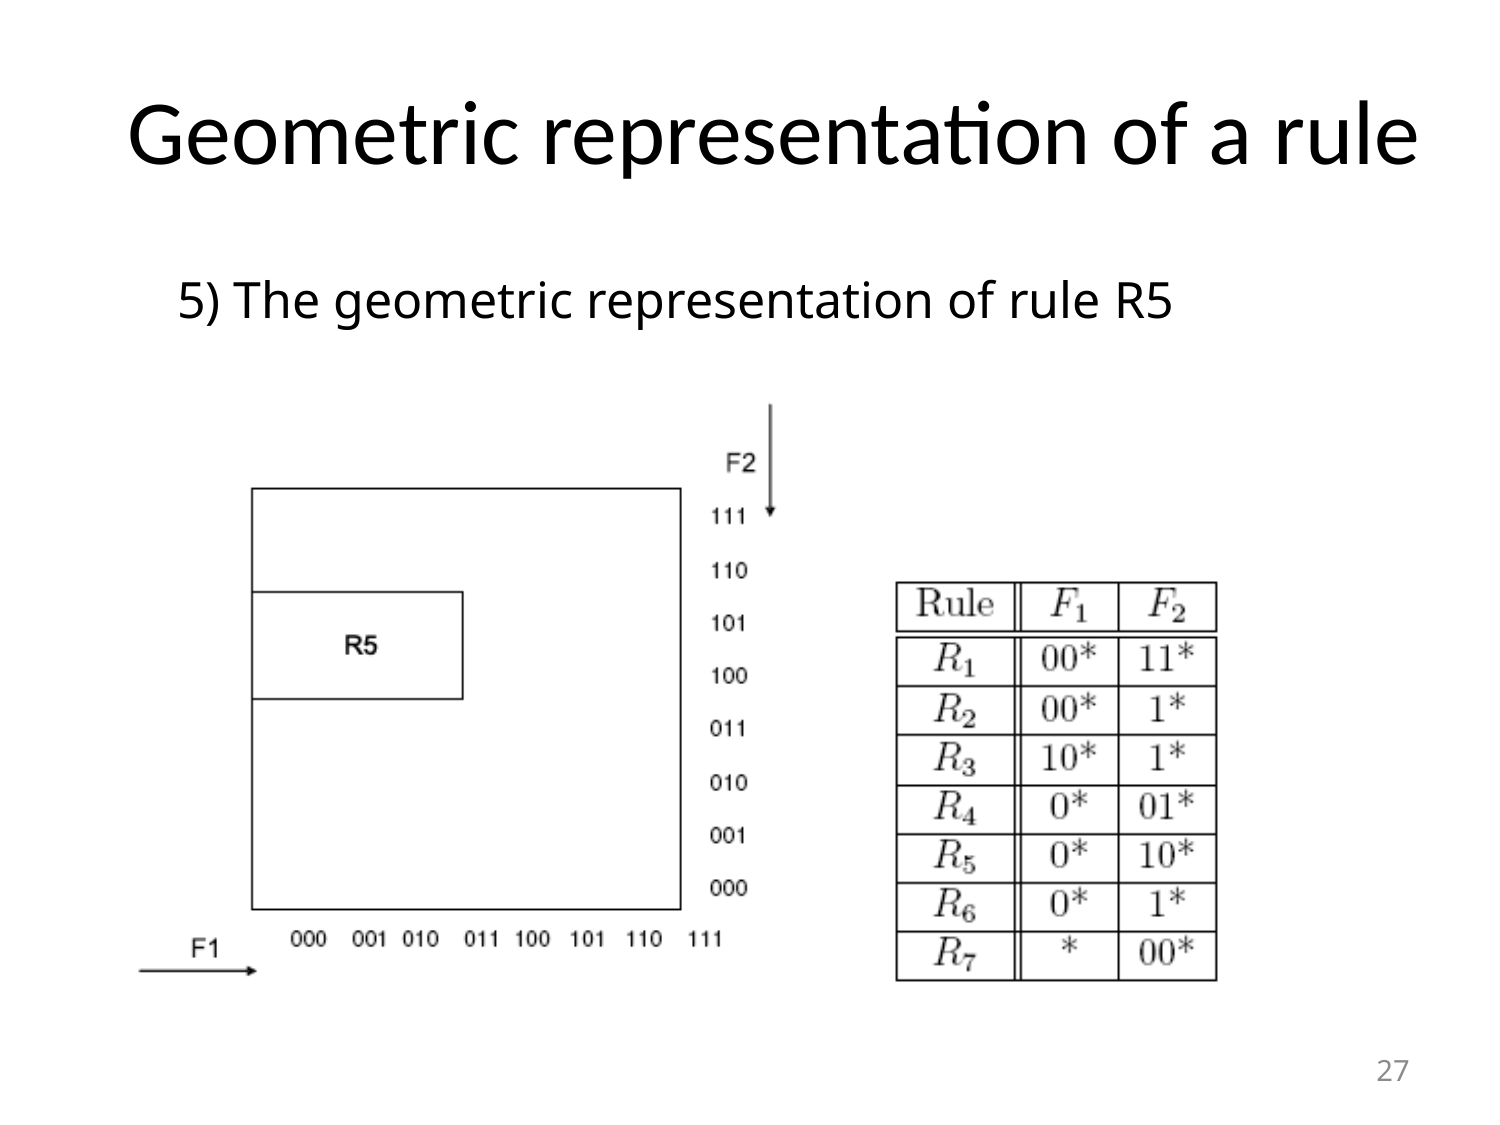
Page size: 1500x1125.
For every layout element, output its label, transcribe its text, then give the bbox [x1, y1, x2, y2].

picture [79, 400, 838, 986]
text_box 5) The geometric representation of rule R5 [162, 261, 1263, 336]
slide_number 27 [1074, 1042, 1425, 1103]
text_box Geometric representation of a rule [99, 34, 1450, 222]
picture [886, 574, 1224, 988]
